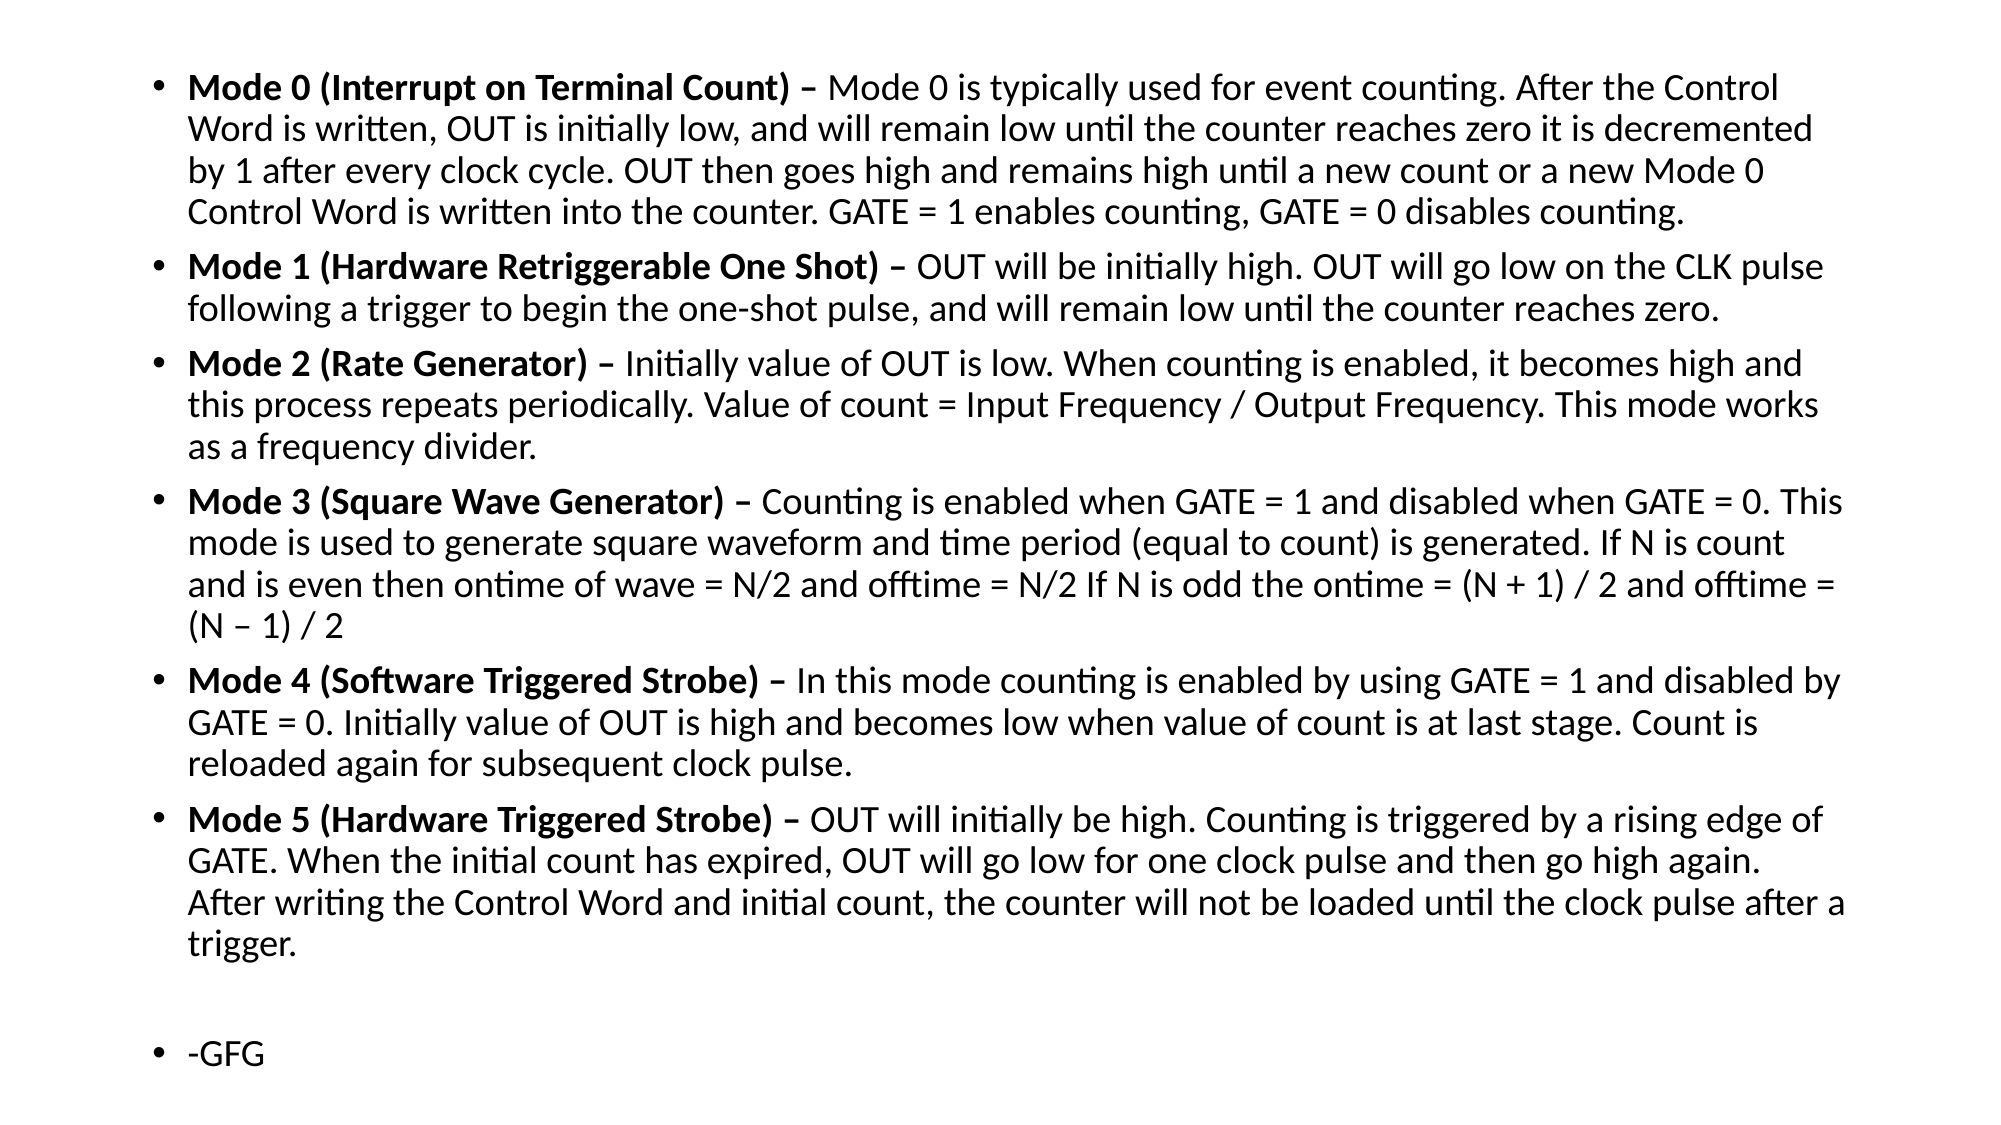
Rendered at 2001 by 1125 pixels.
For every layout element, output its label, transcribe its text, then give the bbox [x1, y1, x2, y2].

list Mode 0 (Interrupt on Terminal Count) – Mode 0 is typically used for event counting. After the Control Word is written, OUT is initially low, and will remain low until the counter reaches zero it is decremented by 1 after every clock cycle. OUT then goes high and remains high until a new count or a new Mode 0 Control Word is written into the counter. GATE = 1 enables counting, GATE = 0 disables counting. Mode 1 (Hardware Retriggerable One Shot) – OUT will be initially high. OUT will go low on the CLK pulse following a trigger to begin the one-shot pulse, and will remain low until the counter reaches zero. Mode 2 (Rate Generator) – Initially value of OUT is low. When counting is enabled, it becomes high and this process repeats periodically. Value of count = Input Frequency / Output Frequency. This mode works as a frequency divider. Mode 3 (Square Wave Generator) – Counting is enabled when GATE = 1 and disabled when GATE = 0. This mode is used to generate square waveform and time period (equal to count) is generated. If N is count and is even then ontime of wave = N/2 and offtime = N/2 If N is odd the ontime = (N + 1) / 2 and offtime = (N – 1) / 2 Mode 4 (Software Triggered Strobe) – In this mode counting is enabled by using GATE = 1 and disabled by GATE = 0. Initially value of OUT is high and becomes low when value of count is at last stage. Count is reloaded again for subsequent clock pulse. Mode 5 (Hardware Triggered Strobe) – OUT will initially be high. Counting is triggered by a rising edge of GATE. When the initial count has expired, OUT will go low for one clock pulse and then go high again. After writing the Control Word and initial count, the counter will not be loaded until the clock pulse after a trigger. -GFG [137, 59, 1863, 1100]
